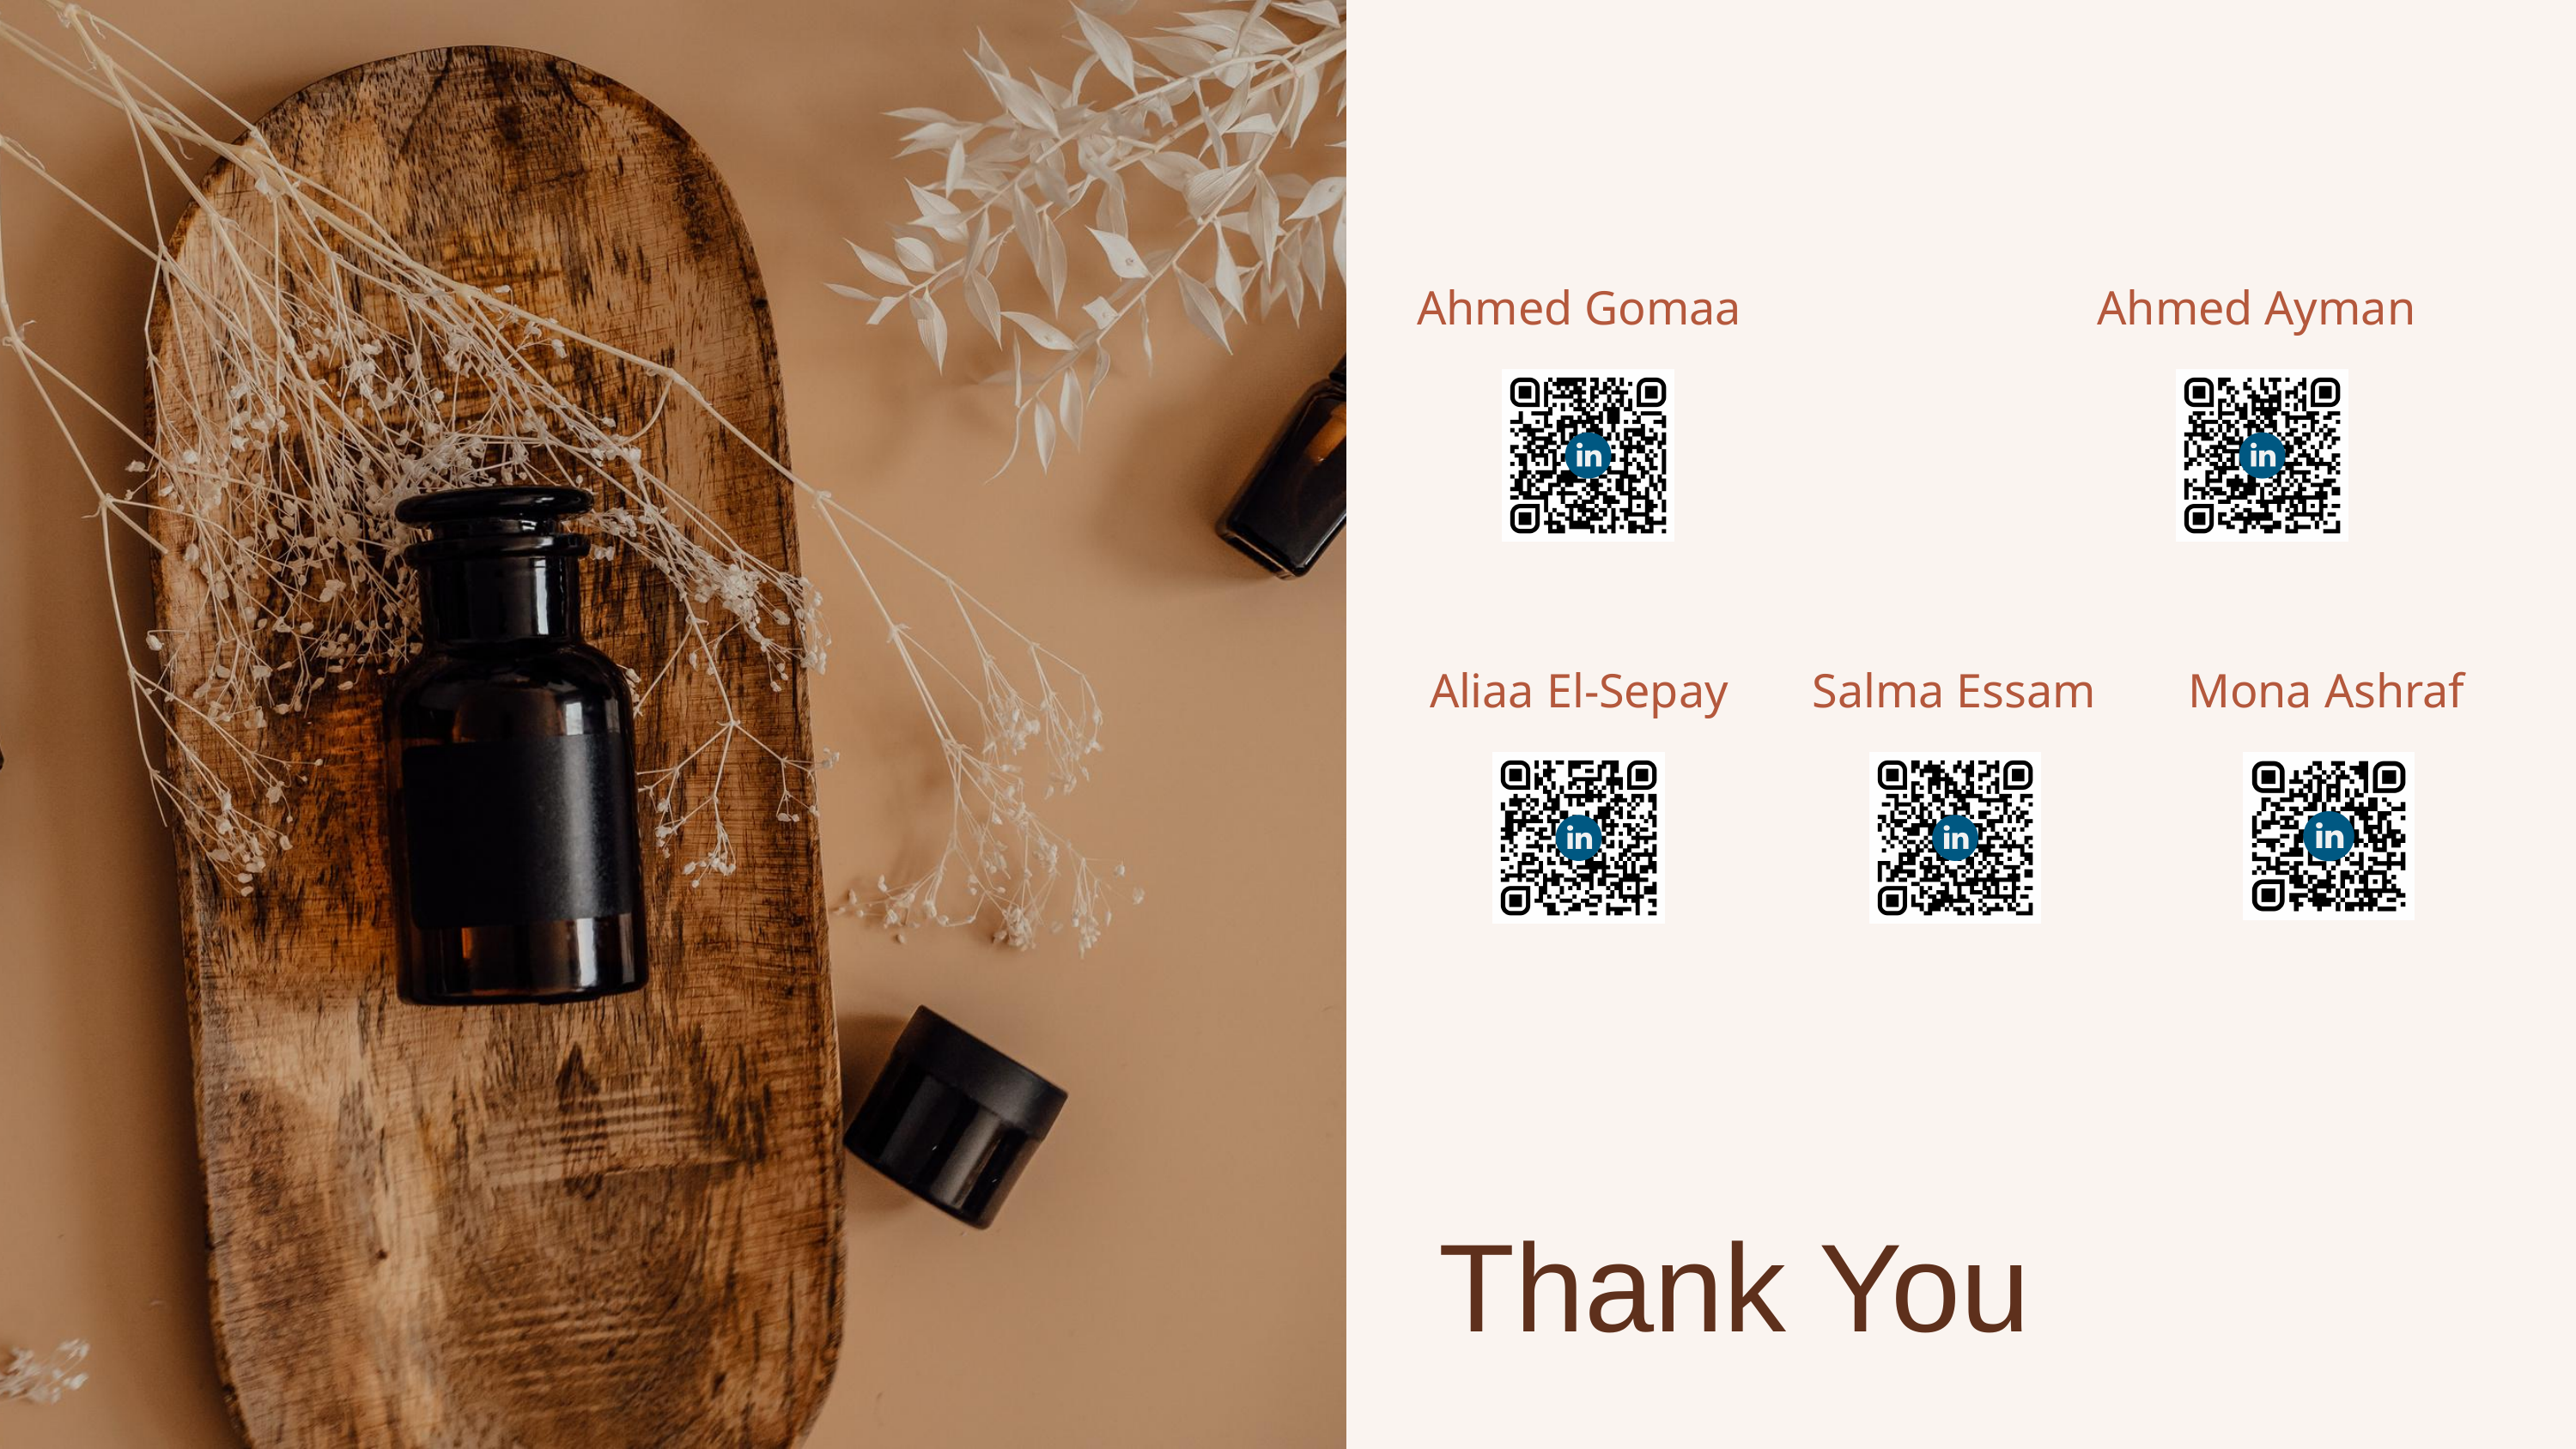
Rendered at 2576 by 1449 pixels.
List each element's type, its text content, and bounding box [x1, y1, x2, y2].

text_box Aliaa El-Sepay [1363, 661, 1738, 718]
picture [2242, 751, 2415, 920]
picture [1868, 751, 2042, 925]
text_box Mona Ashraf [2111, 661, 2543, 718]
picture [1492, 751, 1665, 925]
text_box [0, 0, 1346, 1449]
picture [2176, 368, 2348, 542]
picture [1502, 368, 1674, 542]
text_box Thank You [1438, 1227, 2194, 1358]
text_box Salma Essam [1738, 661, 2111, 718]
text_box Ahmed Ayman [2040, 278, 2472, 335]
text_box Ahmed Gomaa [1363, 278, 1795, 335]
